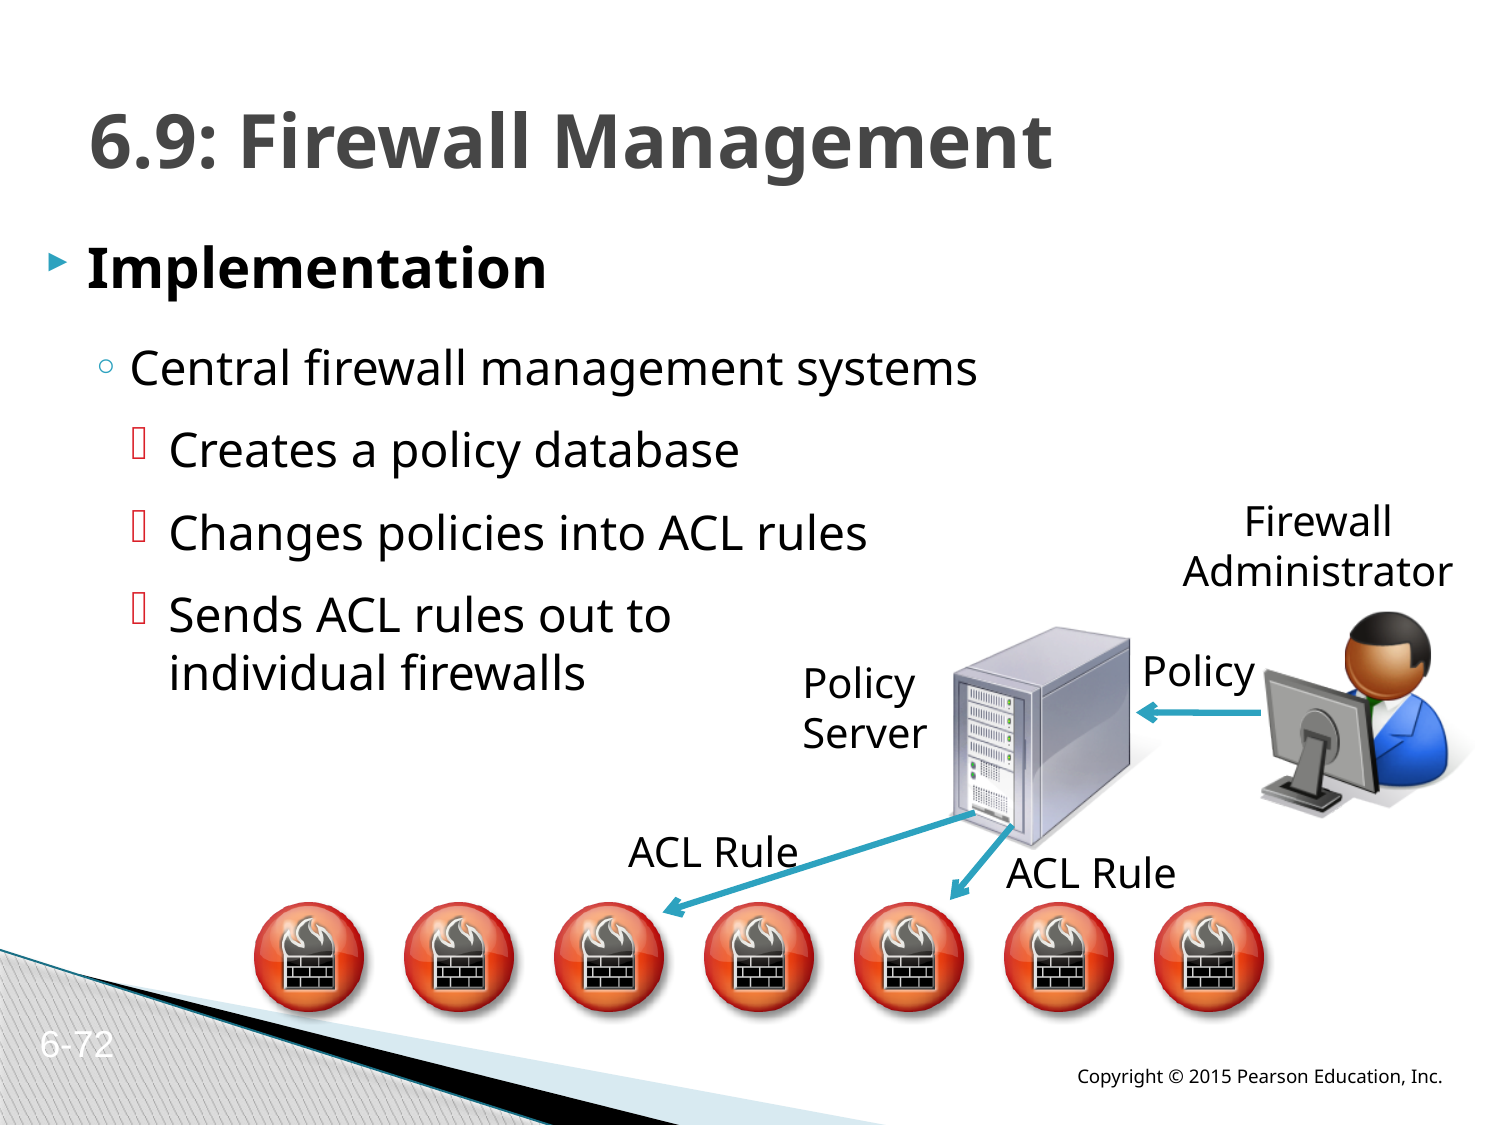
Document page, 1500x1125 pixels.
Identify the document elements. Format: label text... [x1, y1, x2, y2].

picture [399, 899, 526, 1026]
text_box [662, 812, 976, 913]
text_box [981, 830, 1019, 894]
list Implementation Central firewall management systems Creates a policy database Changes policies into ACL rules Sends ACL rules out to individual firewalls [12, 224, 1363, 732]
text_box ACL Rule [613, 818, 657, 884]
text_box Policy [1168, 637, 1243, 703]
title 6.9: Firewall Management [75, 45, 1425, 233]
picture [937, 624, 1163, 851]
text_box ACL Rule [1023, 839, 1192, 905]
picture [999, 899, 1126, 1026]
picture [549, 899, 676, 1026]
picture [849, 913, 976, 1026]
text_box 6-72 [24, 1012, 163, 1088]
text_box Firewall Administrator [1167, 487, 1469, 603]
picture [699, 913, 826, 1026]
picture [1249, 599, 1476, 826]
text_box Policy Server [787, 649, 931, 765]
picture [1149, 899, 1276, 1026]
picture [249, 899, 376, 1026]
